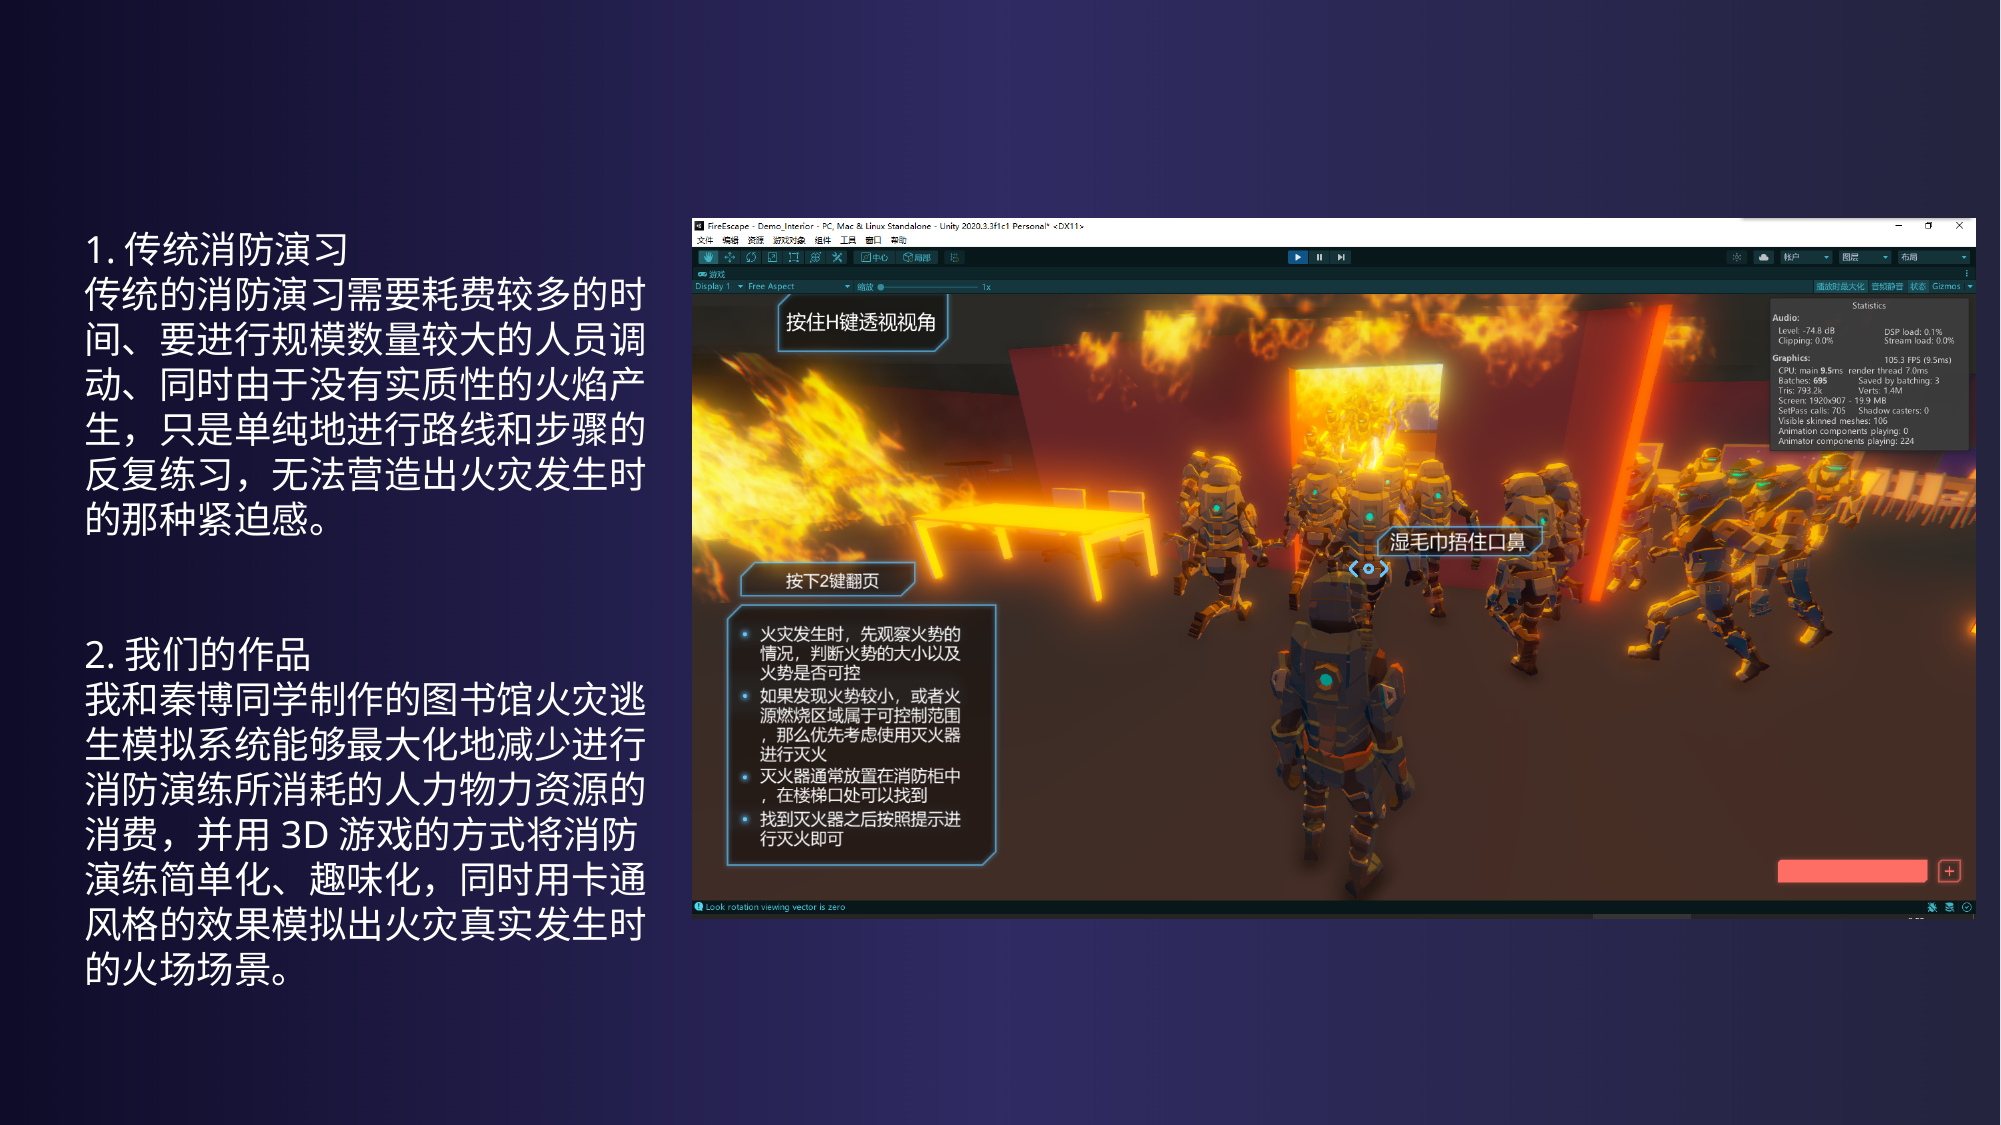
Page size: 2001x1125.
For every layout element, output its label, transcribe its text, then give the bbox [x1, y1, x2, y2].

picture [0, 0, 2001, 1125]
text_box 1.传统消防演习 传统的消防演习需要耗费较多的时间、要进行规模数量较大的人员调动、同时由于没有实质性的火焰产生，只是单纯地进行路线和步骤的反复练习，无法营造出火灾发生时的那种紧迫感。 2.我们的作品 我和秦博同学制作的图书馆火灾逃生模拟系统能够最大化地减少进行消防演练所消耗的人力物力资源的消费，并用3D游戏的方式将消防演练简单化、趣味化，同时用卡通风格的效果模拟出火灾真实发生时的火场场景。 [69, 218, 676, 998]
